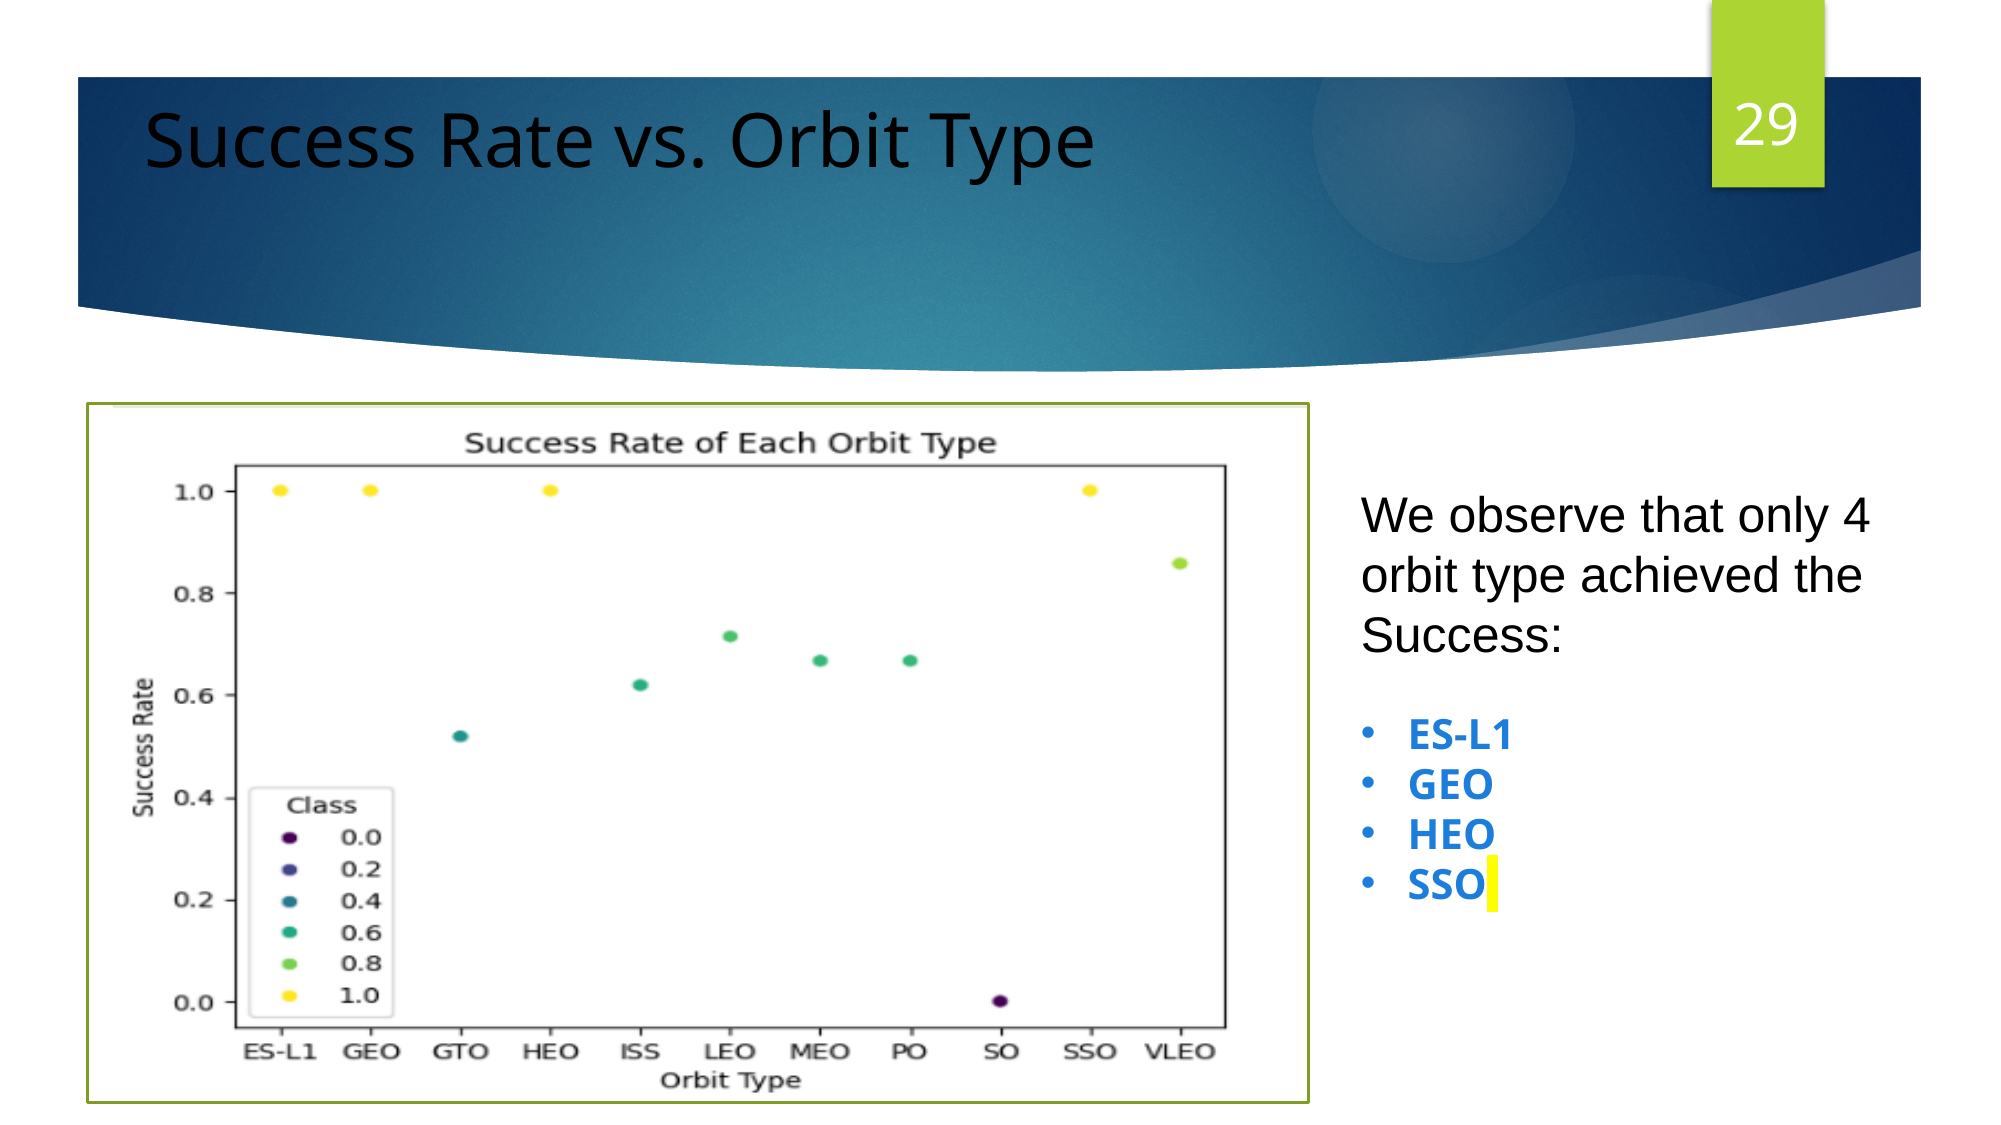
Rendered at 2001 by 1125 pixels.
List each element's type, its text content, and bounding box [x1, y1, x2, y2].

text_box We observe that only 4 orbit type achieved the Success: ES-L1 GEO HEO SSO [1345, 403, 1913, 1077]
text_box [86, 402, 1310, 1104]
slide_number 29 [1698, 48, 1836, 175]
title Success Rate vs. Orbit Type [129, 101, 1567, 264]
